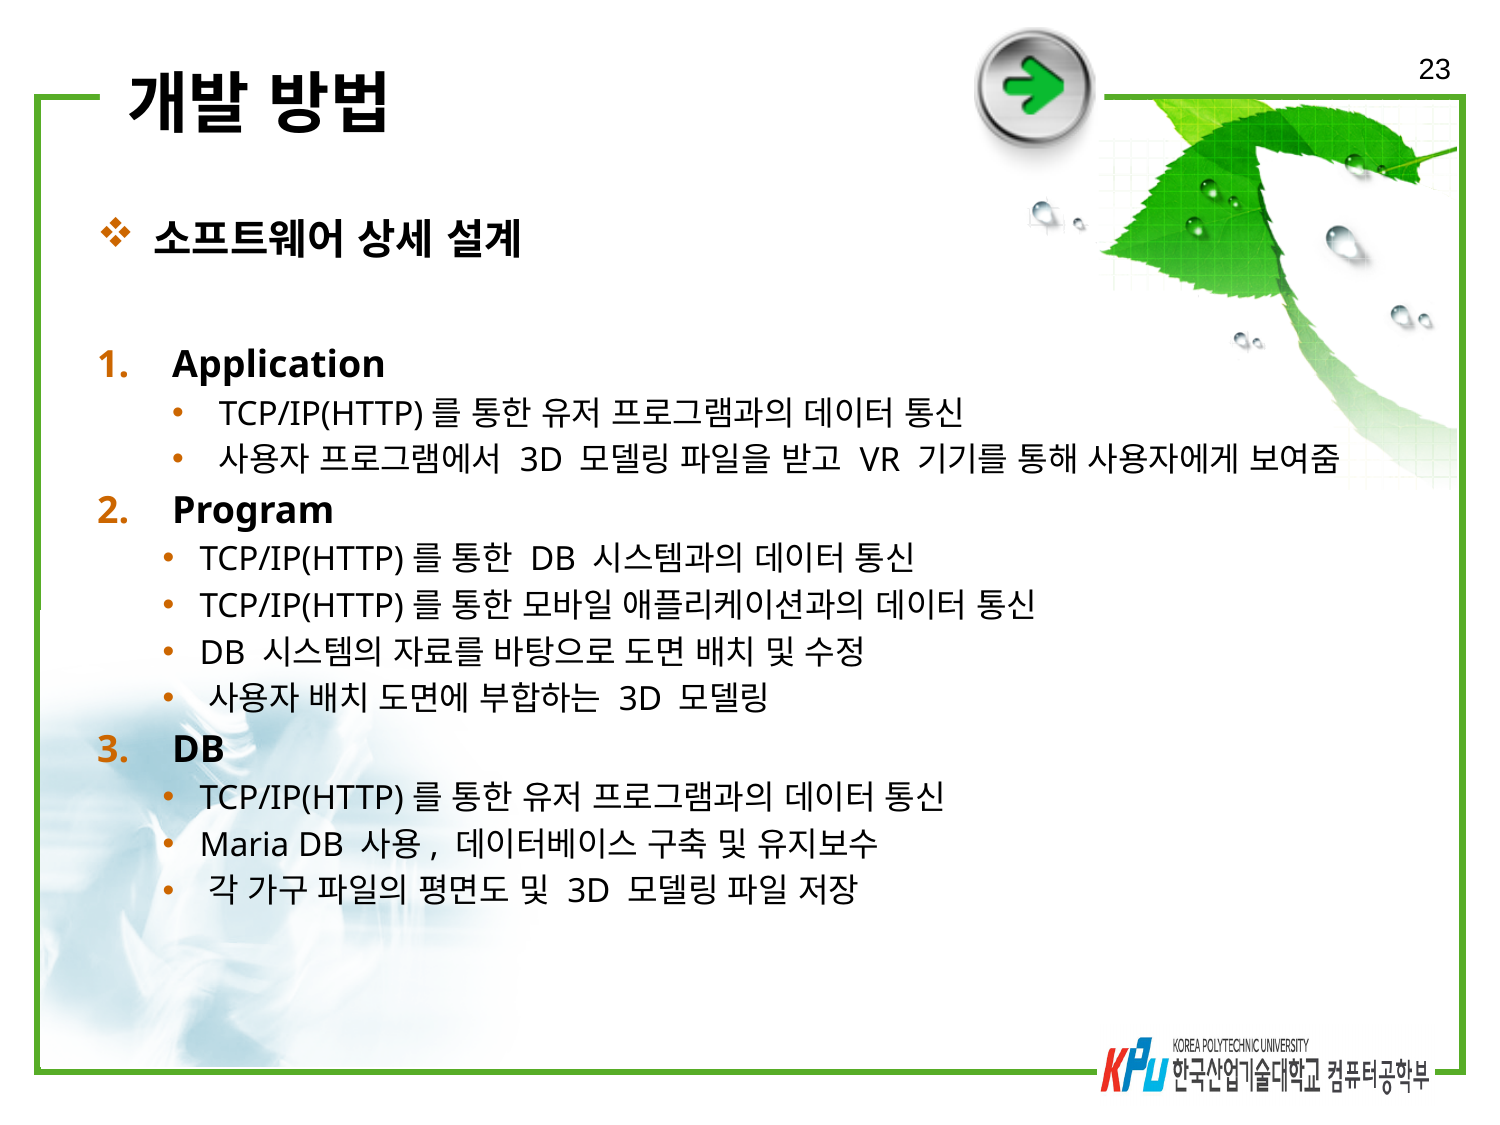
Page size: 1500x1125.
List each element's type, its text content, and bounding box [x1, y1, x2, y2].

picture [1097, 1024, 1435, 1106]
picture [974, 27, 1457, 518]
title 개발 방법 [112, 54, 875, 146]
picture [40, 610, 554, 1067]
list 소프트웨어 상세 설계 Application TCP/IP(HTTP)를 통한 유저 프로그램과의 데이터 통신 사용자 프로그램에서 3D 모델링 파일을 받고 VR 기기를 통해 사용자에게 보여줌 Program TCP/IP(HTTP)를 통한 DB 시스템과의 데이터 통신 TCP/IP(HTTP)를 통한 모바일 애플리케이션과의 데이터 통신 DB 시스템의 자료를 바탕으로 도면 배치 및 수정 사용자 배치 도면에 부합하는 3D 모델링 DB TCP/IP(HTTP)를 통한 유저 프로그램과의 데이터 통신 Maria DB 사용, 데이터베이스 구축 및 유지보수 각 가구 파일의 평면도 및 3D 모델링 파일 저장 [82, 146, 1432, 1009]
slide_number 23 [1116, 42, 1467, 83]
